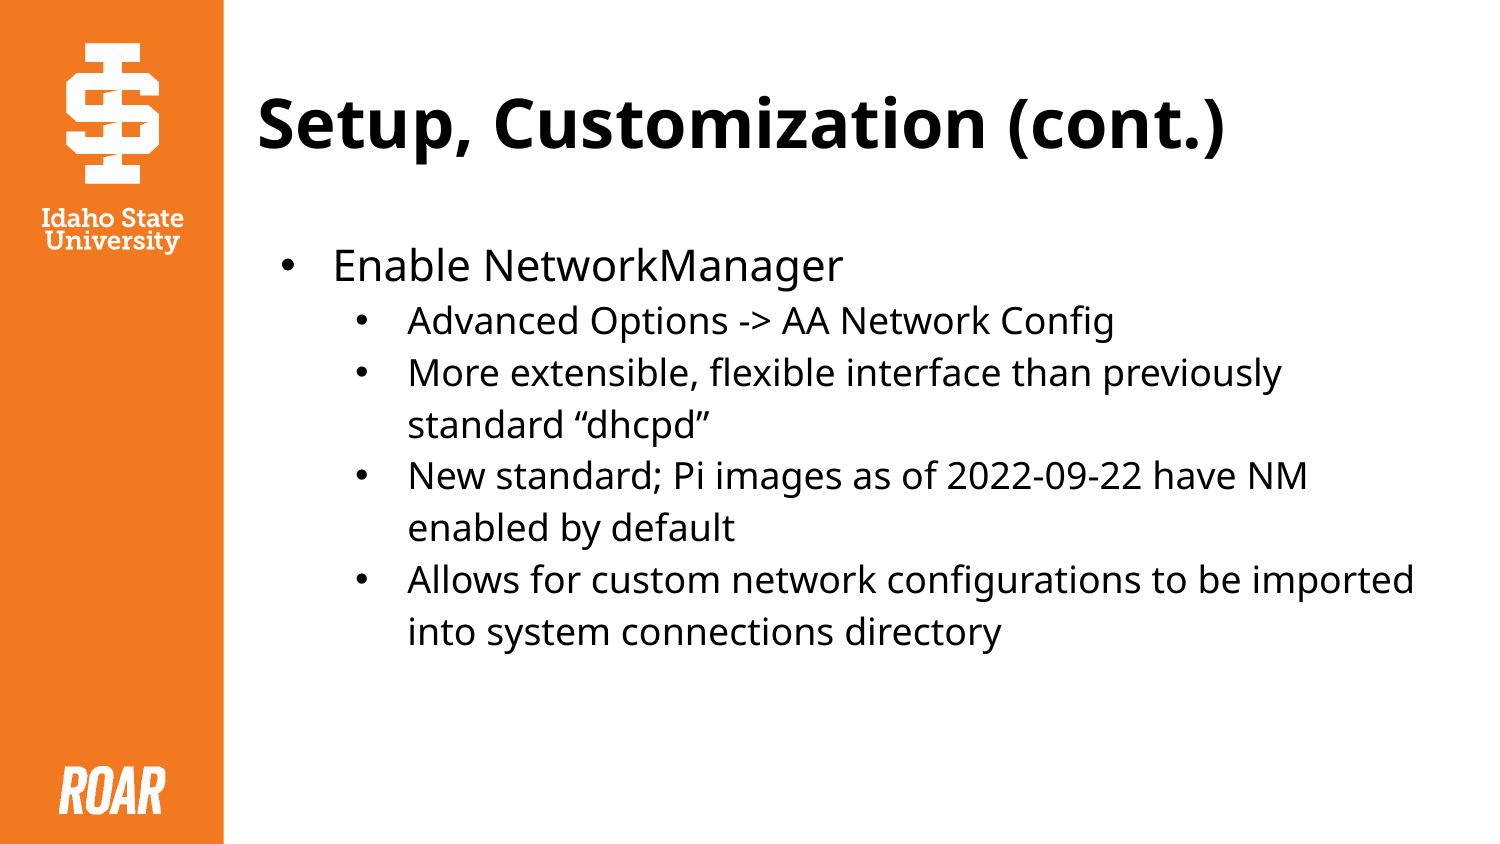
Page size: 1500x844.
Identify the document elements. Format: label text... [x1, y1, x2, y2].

list Enable NetworkManager Advanced Options -> AA Network Config More extensible, flexible interface than previously standard “dhcpd” New standard; Pi images as of 2022-09-22 have NM enabled by default Allows for custom network configurations to be imported into system connections directory [246, 224, 1435, 817]
picture [53, 763, 171, 817]
title Setup, Customization (cont.) [246, 44, 1435, 208]
picture [31, 27, 194, 271]
